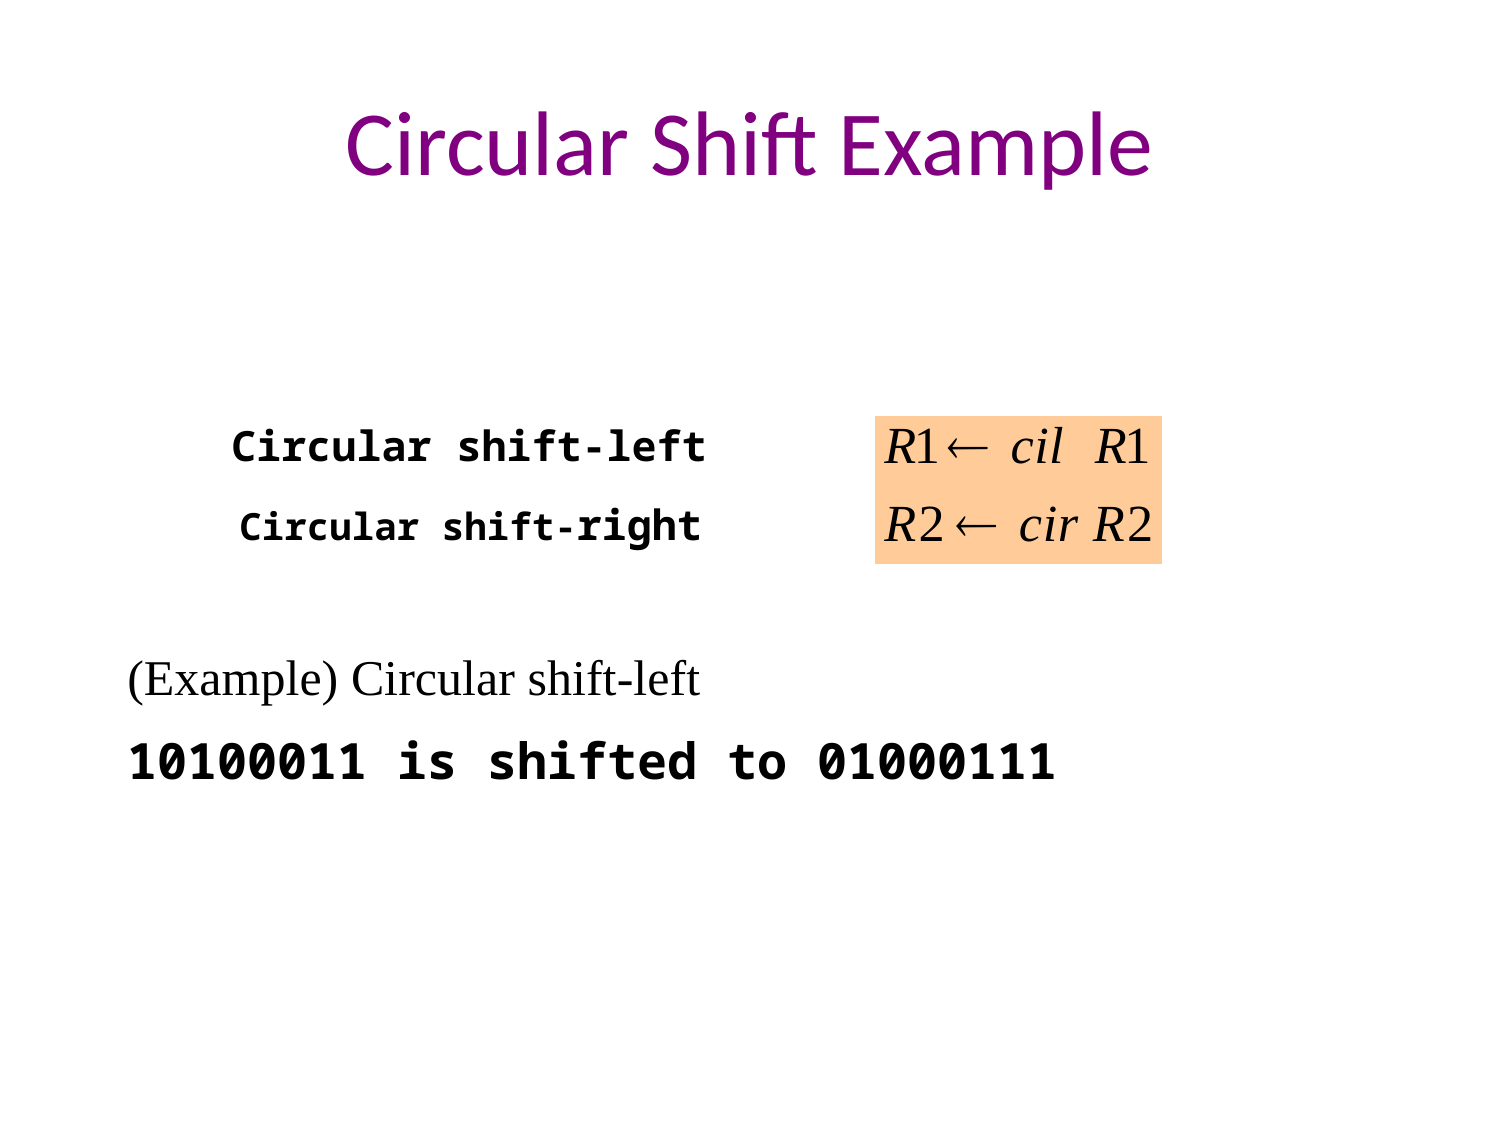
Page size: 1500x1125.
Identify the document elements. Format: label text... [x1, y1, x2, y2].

title Circular Shift Example [74, 44, 1426, 233]
text_box (Example) Circular shift-left 10100011 is shifted to 01000111 [112, 637, 1438, 798]
text_box Circular shift-right [224, 491, 717, 557]
text_box Circular shift-left [216, 412, 722, 478]
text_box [874, 416, 1163, 565]
